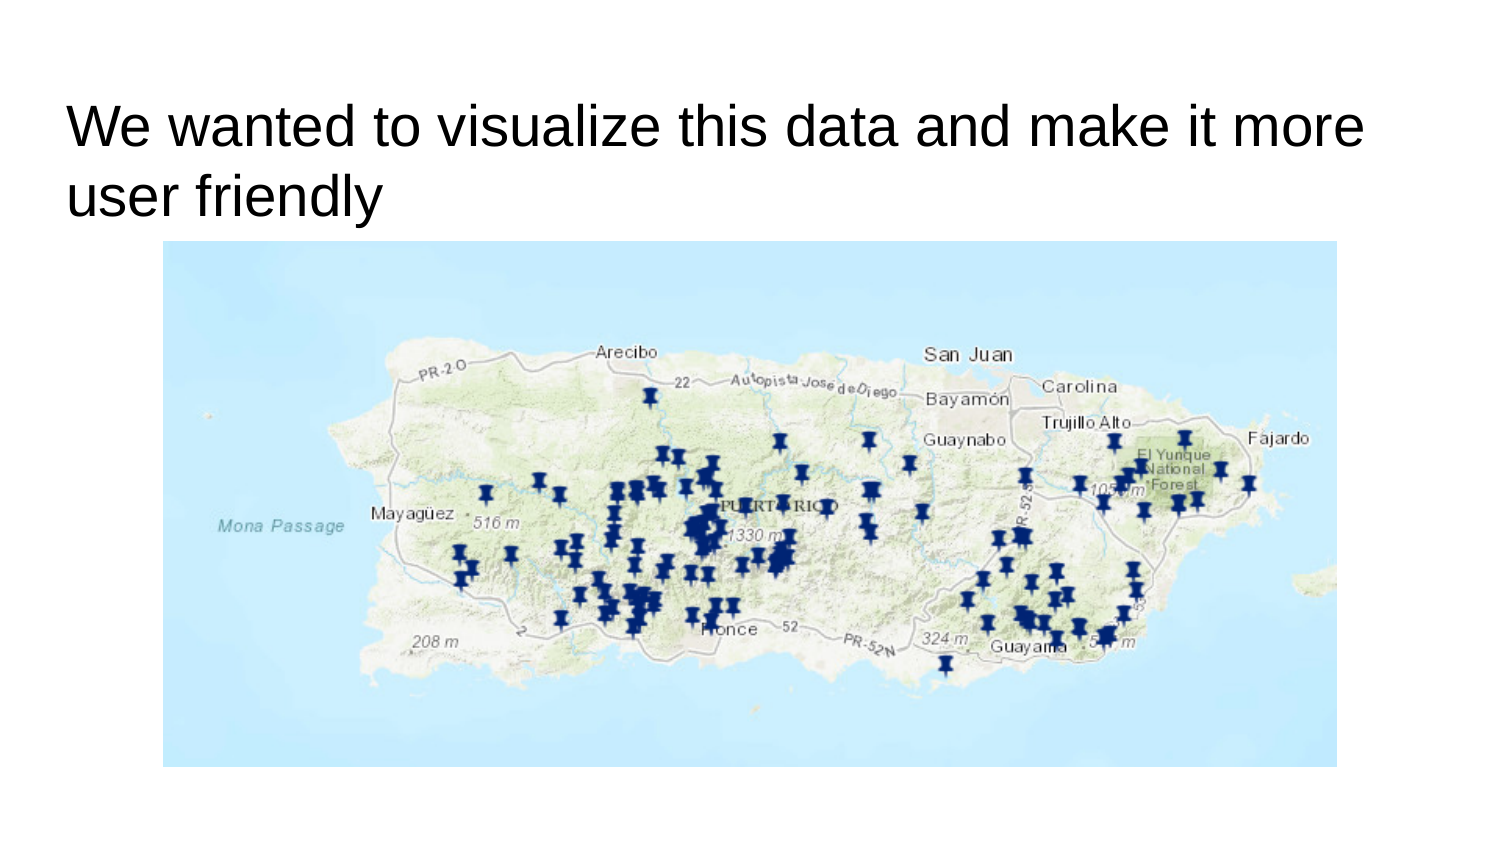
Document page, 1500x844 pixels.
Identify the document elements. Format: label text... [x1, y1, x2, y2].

picture [162, 240, 1337, 767]
title We wanted to visualize this data and make it more user friendly [51, 72, 1449, 167]
